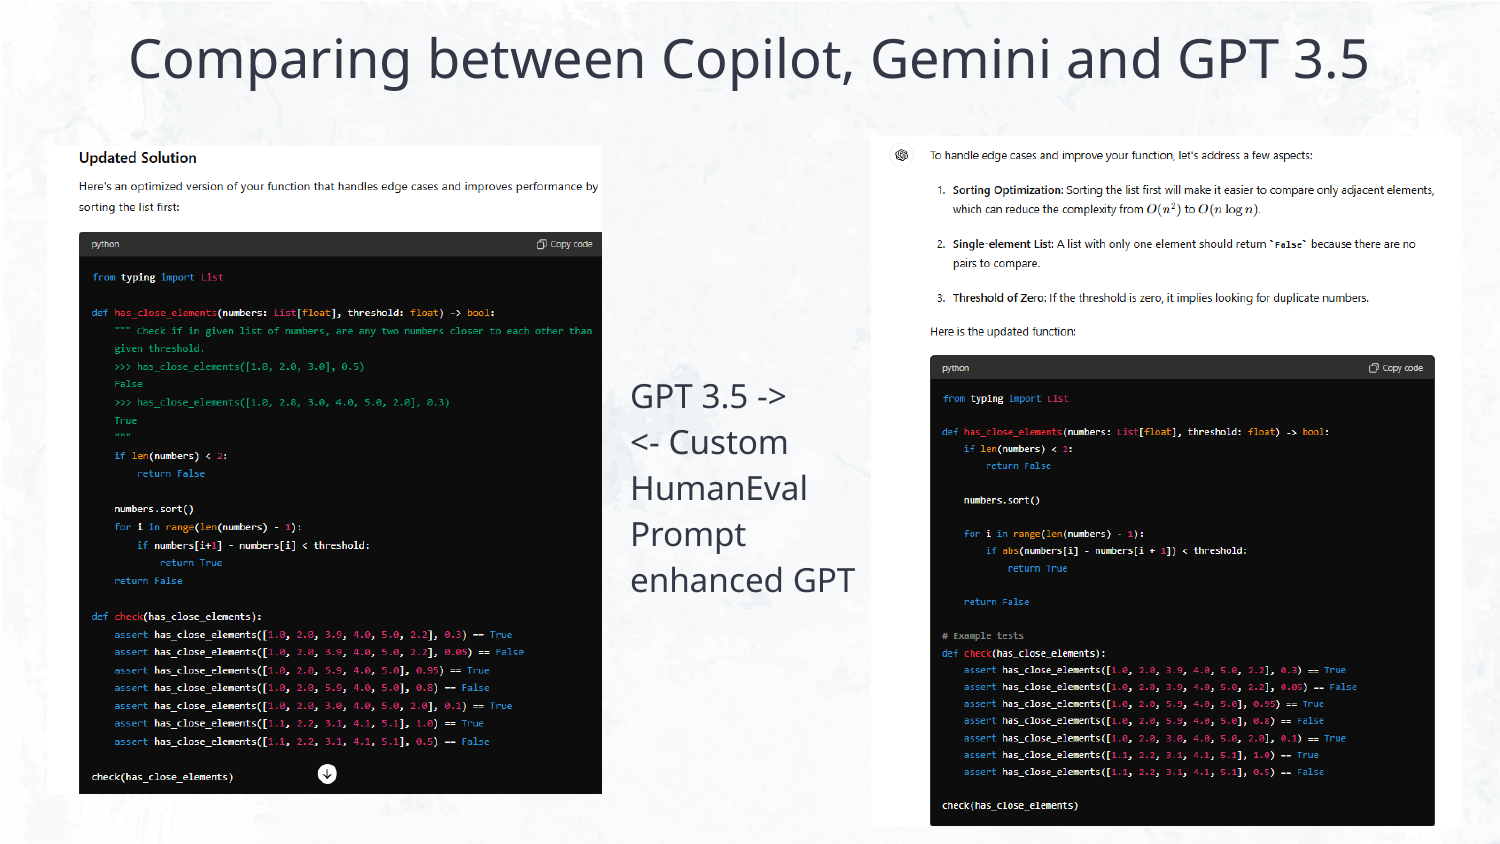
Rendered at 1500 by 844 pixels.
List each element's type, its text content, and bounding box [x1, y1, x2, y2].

picture [2, 135, 1500, 844]
list GPT 3.5 -> <- Custom HumanEval Prompt enhanced GPT [615, 354, 866, 608]
title Comparing between Copilot, Gemini and GPT 3.5 [0, 0, 1500, 171]
